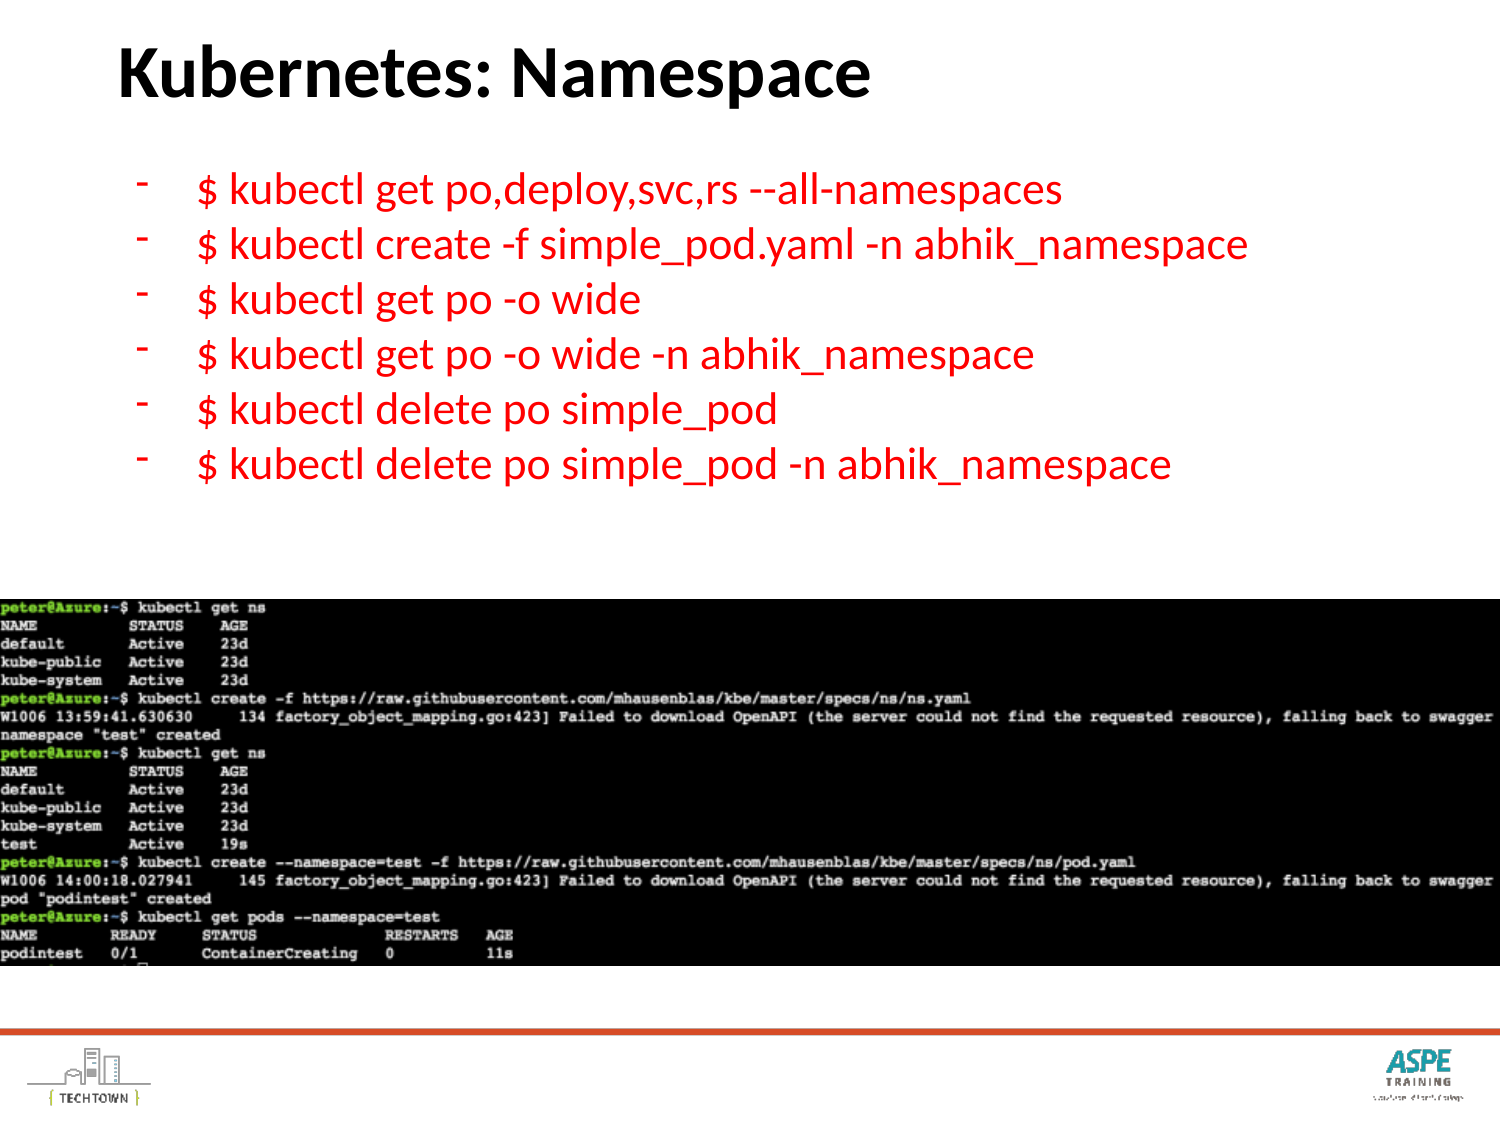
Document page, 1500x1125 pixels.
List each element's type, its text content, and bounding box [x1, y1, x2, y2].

title Kubernetes: Namespace [103, 0, 1397, 150]
picture [0, 0, 1500, 1125]
text_box $ kubectl get po,deploy,svc,rs --all-namespaces $ kubectl create -f simple_pod.yaml -n abhik_namespace $ kubectl get po -o wide $ kubectl get po -o wide -n abhik_namespace $ kubectl delete po simple_pod $ kubectl delete po simple_pod -n abhik_namespace [105, 144, 1461, 502]
